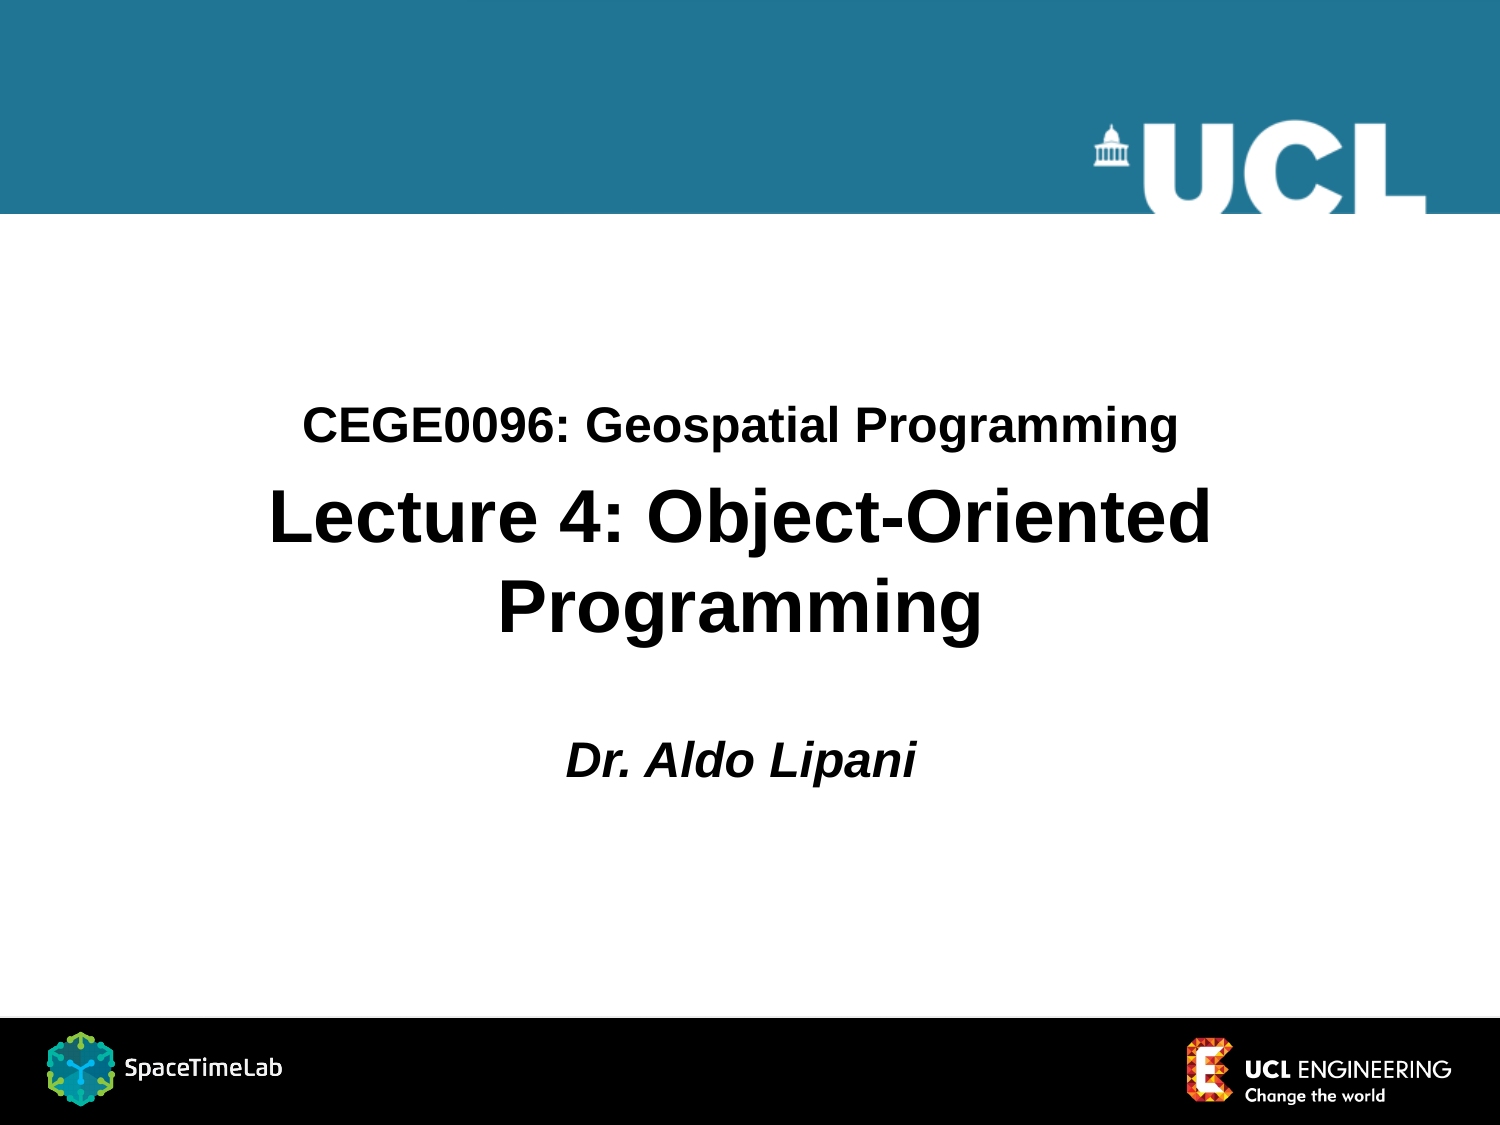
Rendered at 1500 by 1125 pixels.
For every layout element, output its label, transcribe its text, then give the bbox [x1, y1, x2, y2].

picture [0, 990, 1500, 1125]
subtitle CEGE0096: Geospatial Programming Lecture 4: Object-Oriented Programming Dr. Aldo Lipani [29, 385, 1453, 953]
text_box [25, 0, 457, 418]
